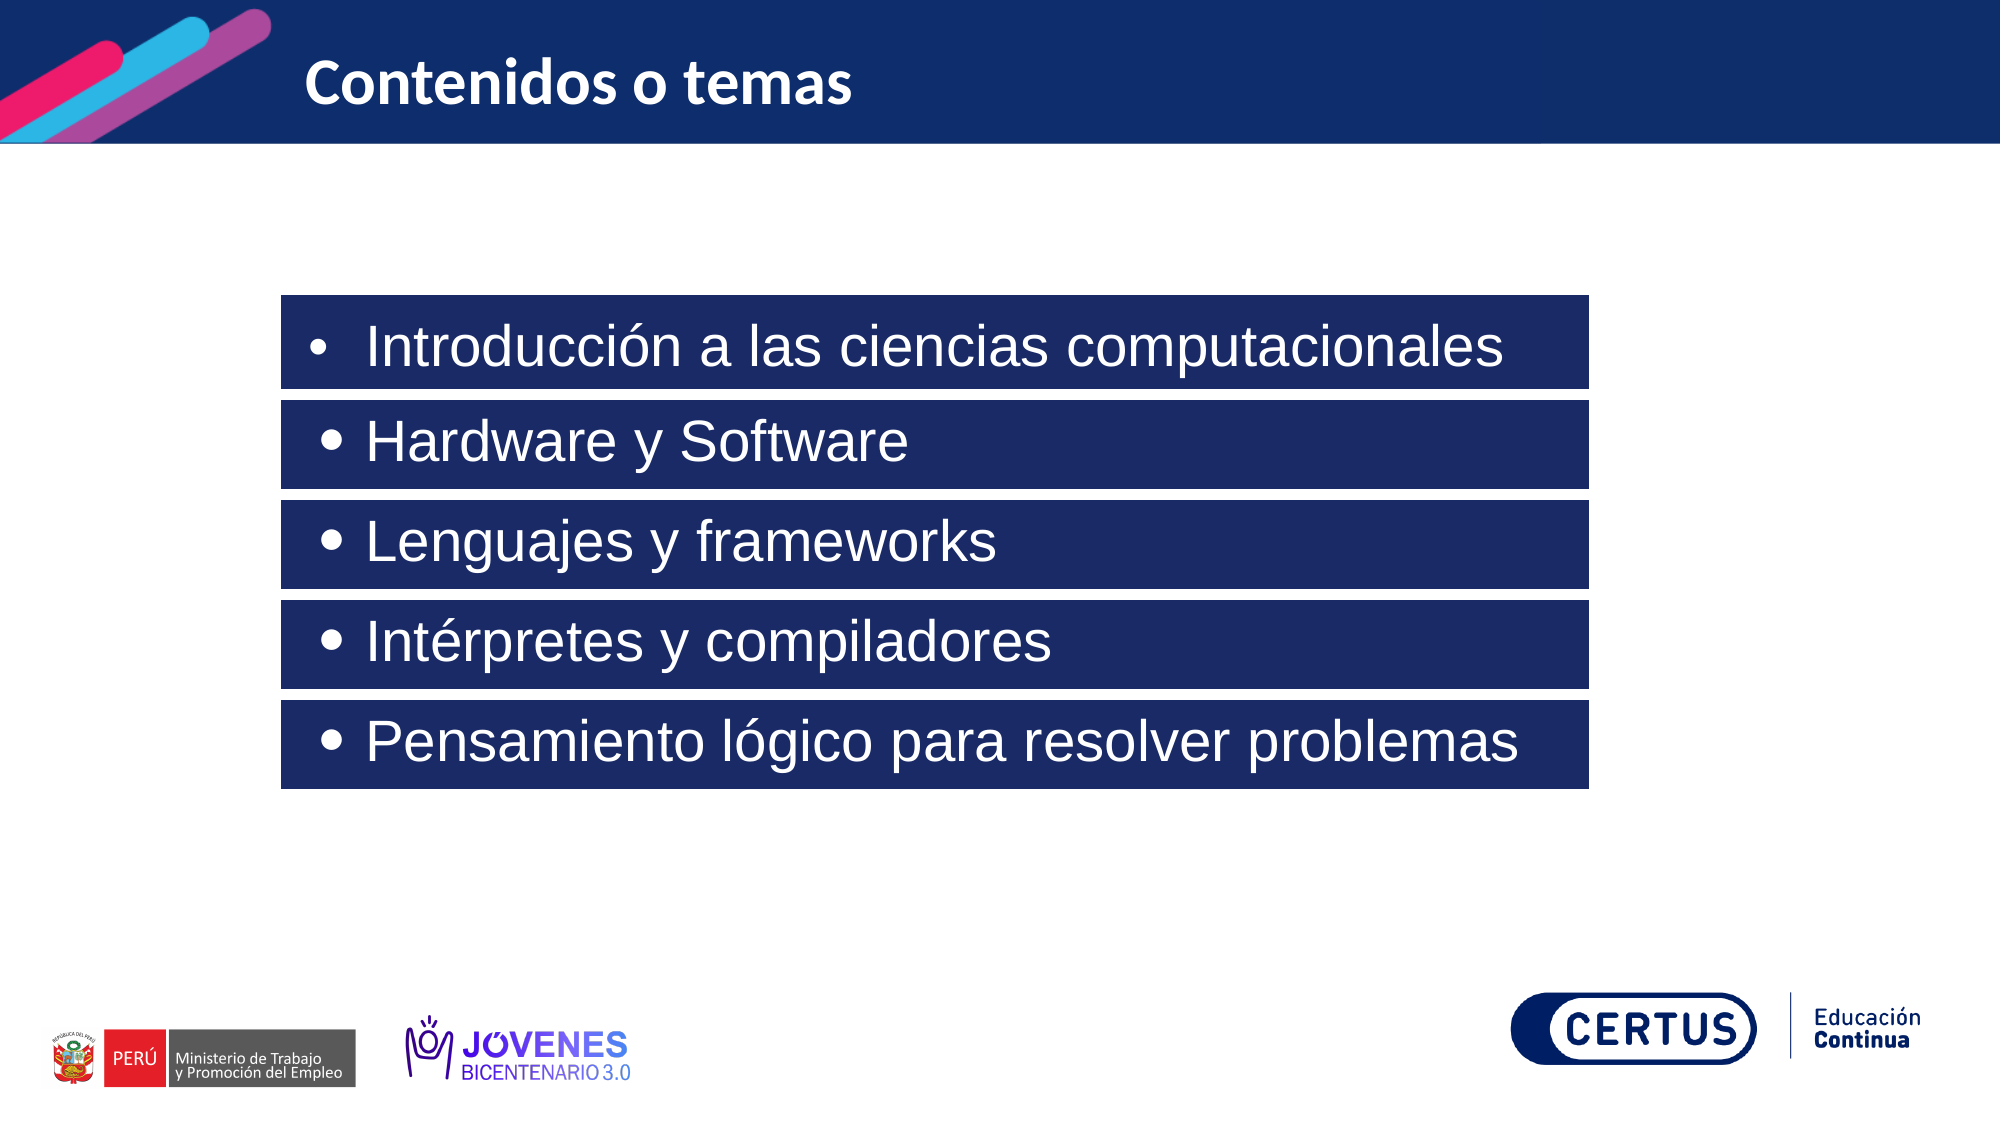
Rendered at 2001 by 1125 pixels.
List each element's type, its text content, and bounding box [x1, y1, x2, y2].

picture [1503, 964, 1959, 1103]
picture [0, 0, 1541, 144]
table_cell Lenguajes y frameworks [281, 500, 1589, 589]
table_cell Intérpretes y compiladores [281, 600, 1589, 689]
table_cell Hardware y Software [281, 400, 1589, 489]
table_cell Pensamiento lógico para resolver problemas [281, 700, 1589, 789]
title Contenidos o temas [290, 22, 1901, 144]
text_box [41, 986, 632, 1115]
table_header Introducción a las ciencias computacionales [281, 295, 1589, 389]
